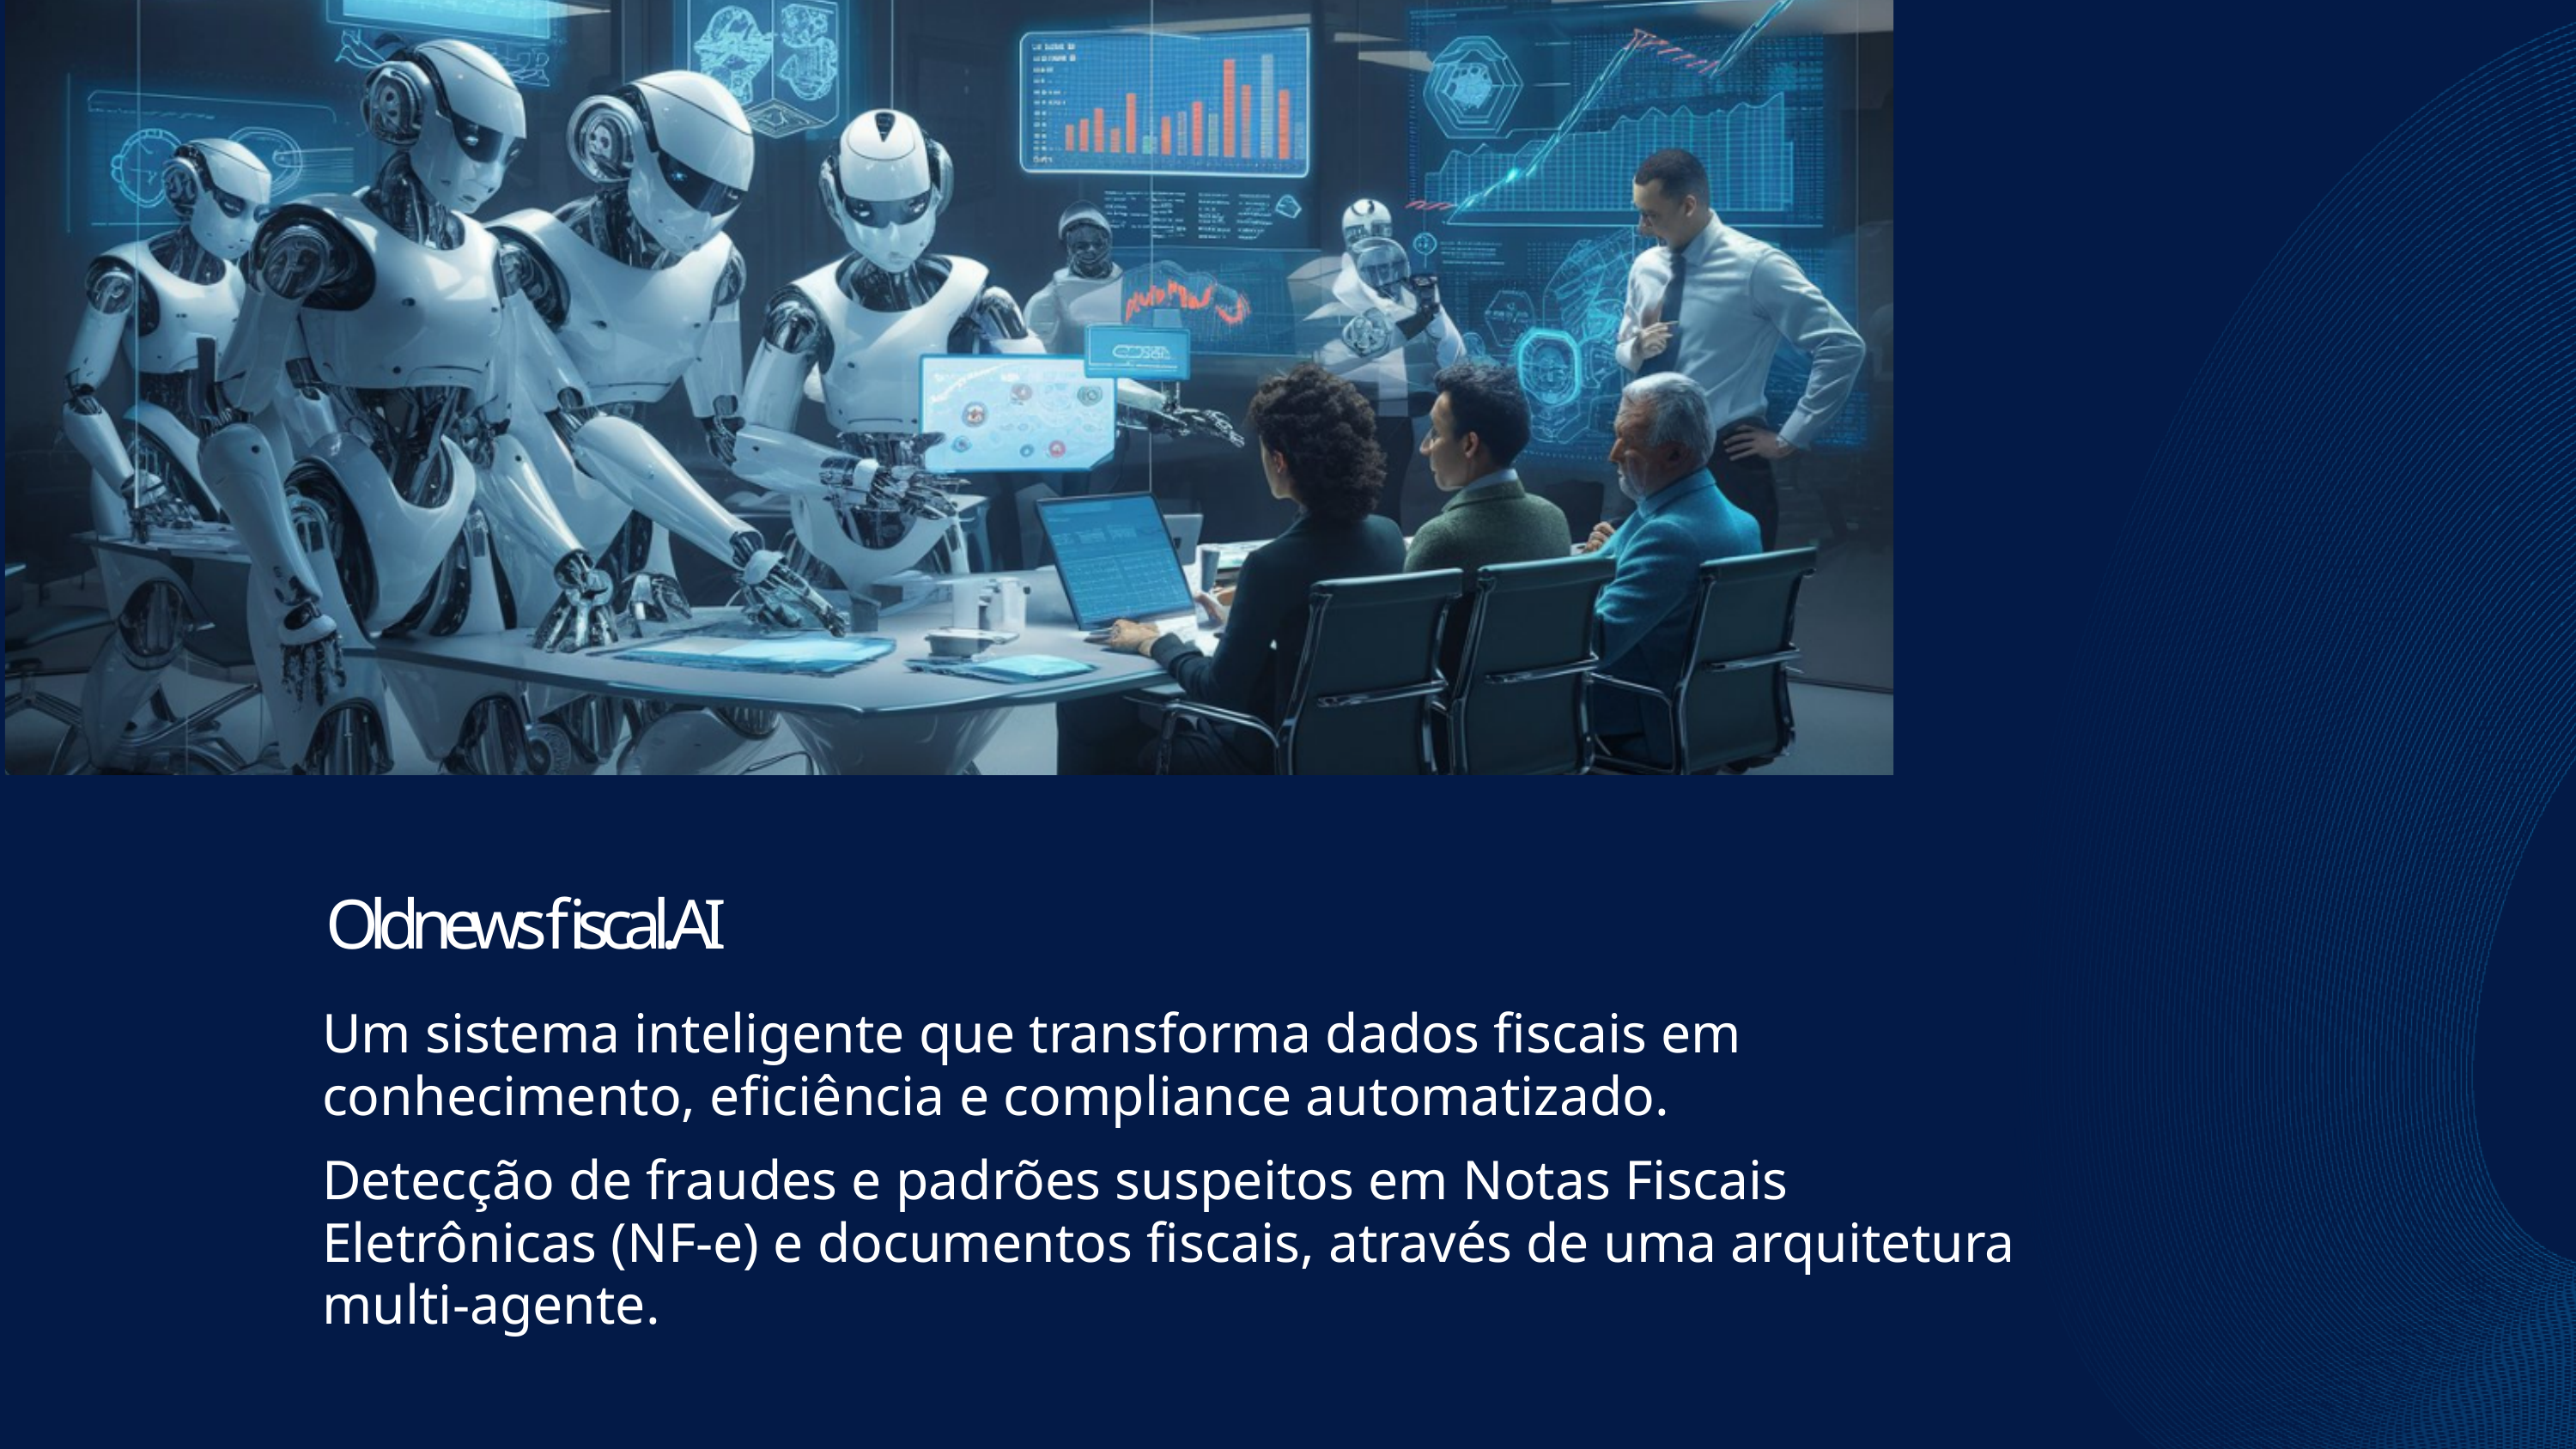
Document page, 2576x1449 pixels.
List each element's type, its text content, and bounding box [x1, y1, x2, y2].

text_box [1996, 0, 2576, 1449]
text_box Um sistema inteligente que transforma dados fiscais em conhecimento, eficiência e compliance automatizado. Detecção de fraudes e padrões suspeitos em Notas Fiscais Eletrônicas (NF-e) e documentos fiscais, através de uma arquitetura multi-agente. [322, 1000, 1996, 1336]
text_box Oldnews fiscal.AI [325, 864, 1729, 963]
picture [4, 0, 1894, 775]
